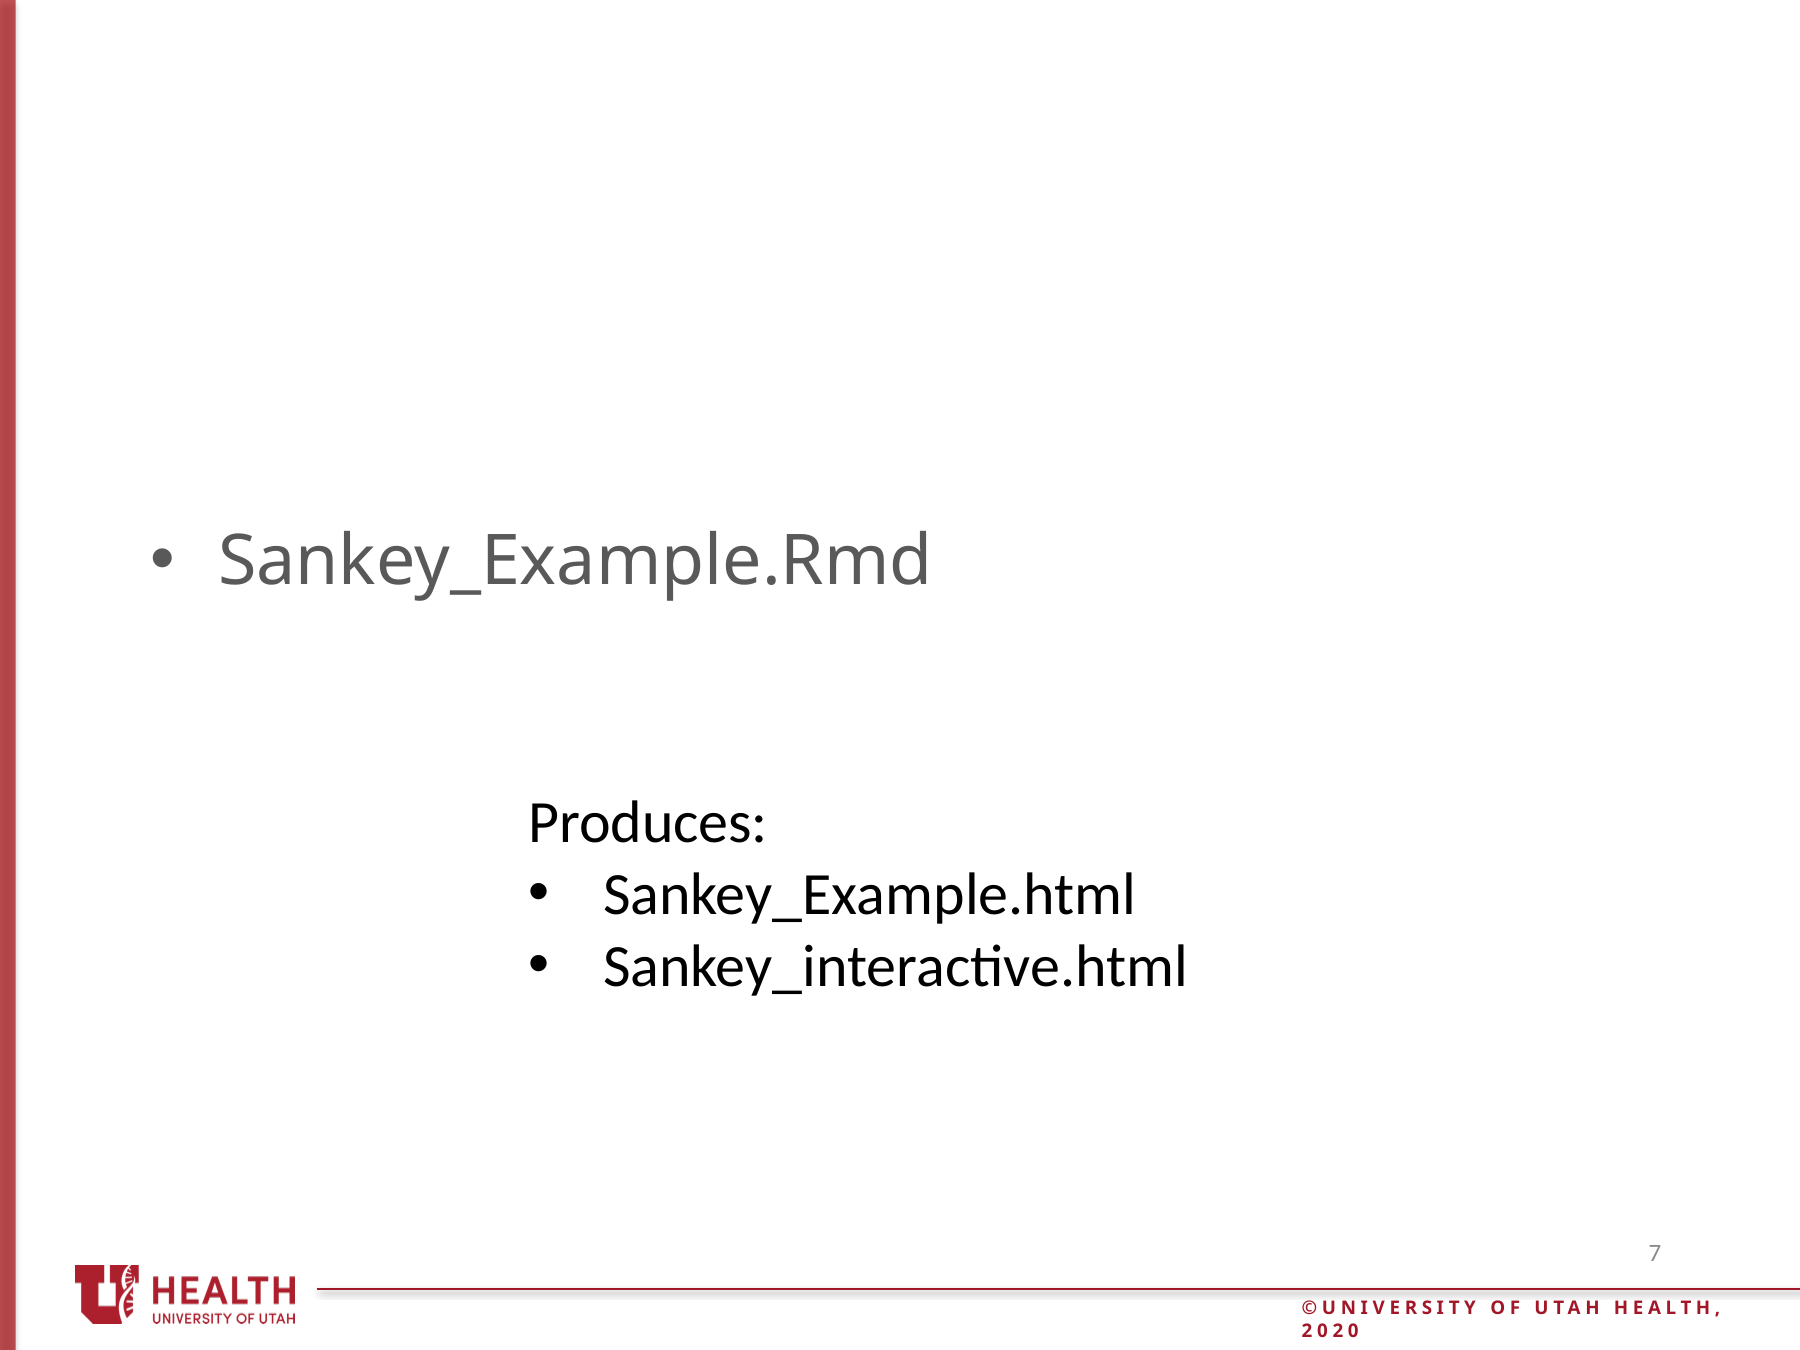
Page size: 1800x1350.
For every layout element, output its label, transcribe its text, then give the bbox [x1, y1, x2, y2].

list Sankey_Example.Rmd [135, 507, 1696, 675]
picture [75, 1265, 295, 1324]
slide_number 7 [1271, 1215, 1677, 1288]
text_box Produces: Sankey_Example.html Sankey_interactive.html [513, 775, 1204, 1006]
